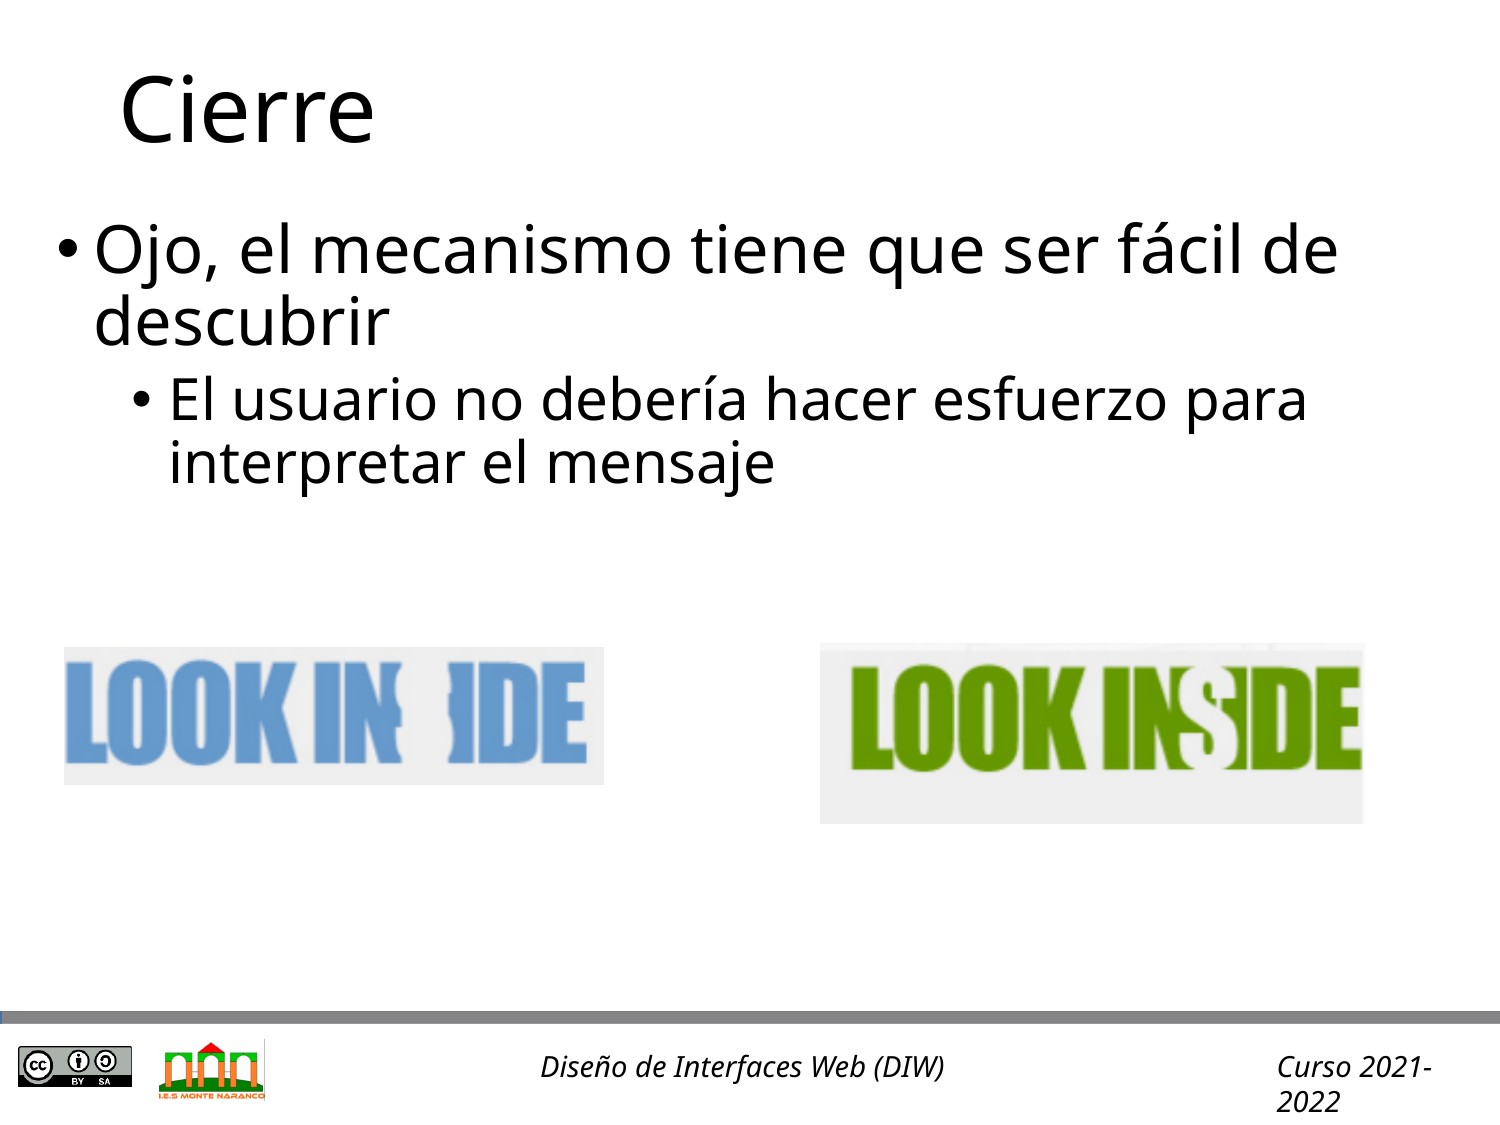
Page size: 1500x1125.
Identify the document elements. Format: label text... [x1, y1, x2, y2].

picture [820, 643, 1365, 824]
picture [0, 904, 1500, 1102]
title Cierre [103, 16, 1397, 208]
picture [64, 647, 604, 785]
picture [1297, 1093, 1305, 1102]
list Ojo, el mecanismo tiene que ser fácil de descubrir El usuario no debería hacer esfuerzo para interpretar el mensaje [41, 208, 1412, 922]
